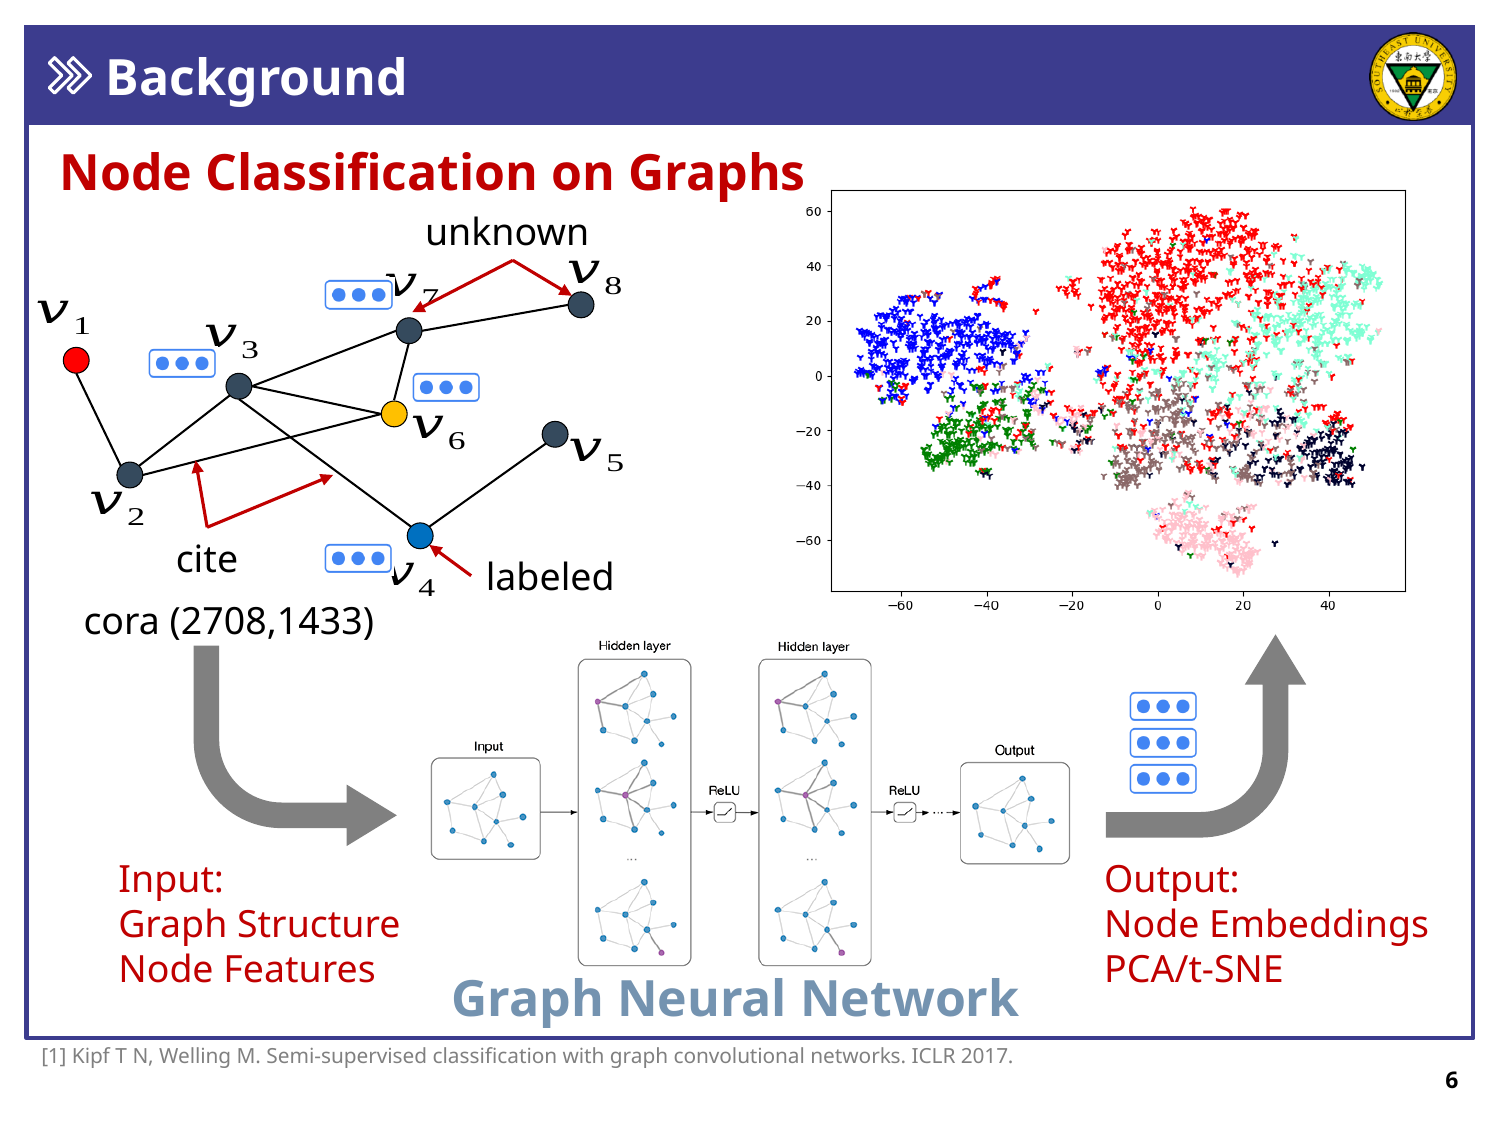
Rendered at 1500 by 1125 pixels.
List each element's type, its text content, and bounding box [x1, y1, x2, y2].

text_box Graph Neural Network [436, 967, 1035, 1035]
text_box Output: Node Embeddings PCA/t-SNE [1089, 847, 1451, 998]
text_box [35, 200, 640, 607]
text_box cora (2708,1433) [68, 607, 428, 649]
picture [429, 634, 1071, 967]
picture [146, 346, 218, 381]
text_box [1104, 632, 1309, 839]
picture [410, 370, 482, 406]
picture [777, 170, 1429, 628]
text_box Input: Graph Structure Node Features [103, 847, 436, 998]
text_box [1127, 689, 1199, 797]
text_box [1] Kipf T N, Welling M. Semi-supervised classification with graph convolutional networks. ICLR 2017. [26, 1035, 1286, 1075]
text_box [192, 649, 399, 847]
text_box Node Classification on Graphs [44, 132, 821, 208]
picture [322, 277, 394, 313]
picture [1369, 32, 1457, 121]
picture [322, 541, 394, 576]
slide_number 6 [1023, 1058, 1474, 1099]
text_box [49, 37, 593, 114]
